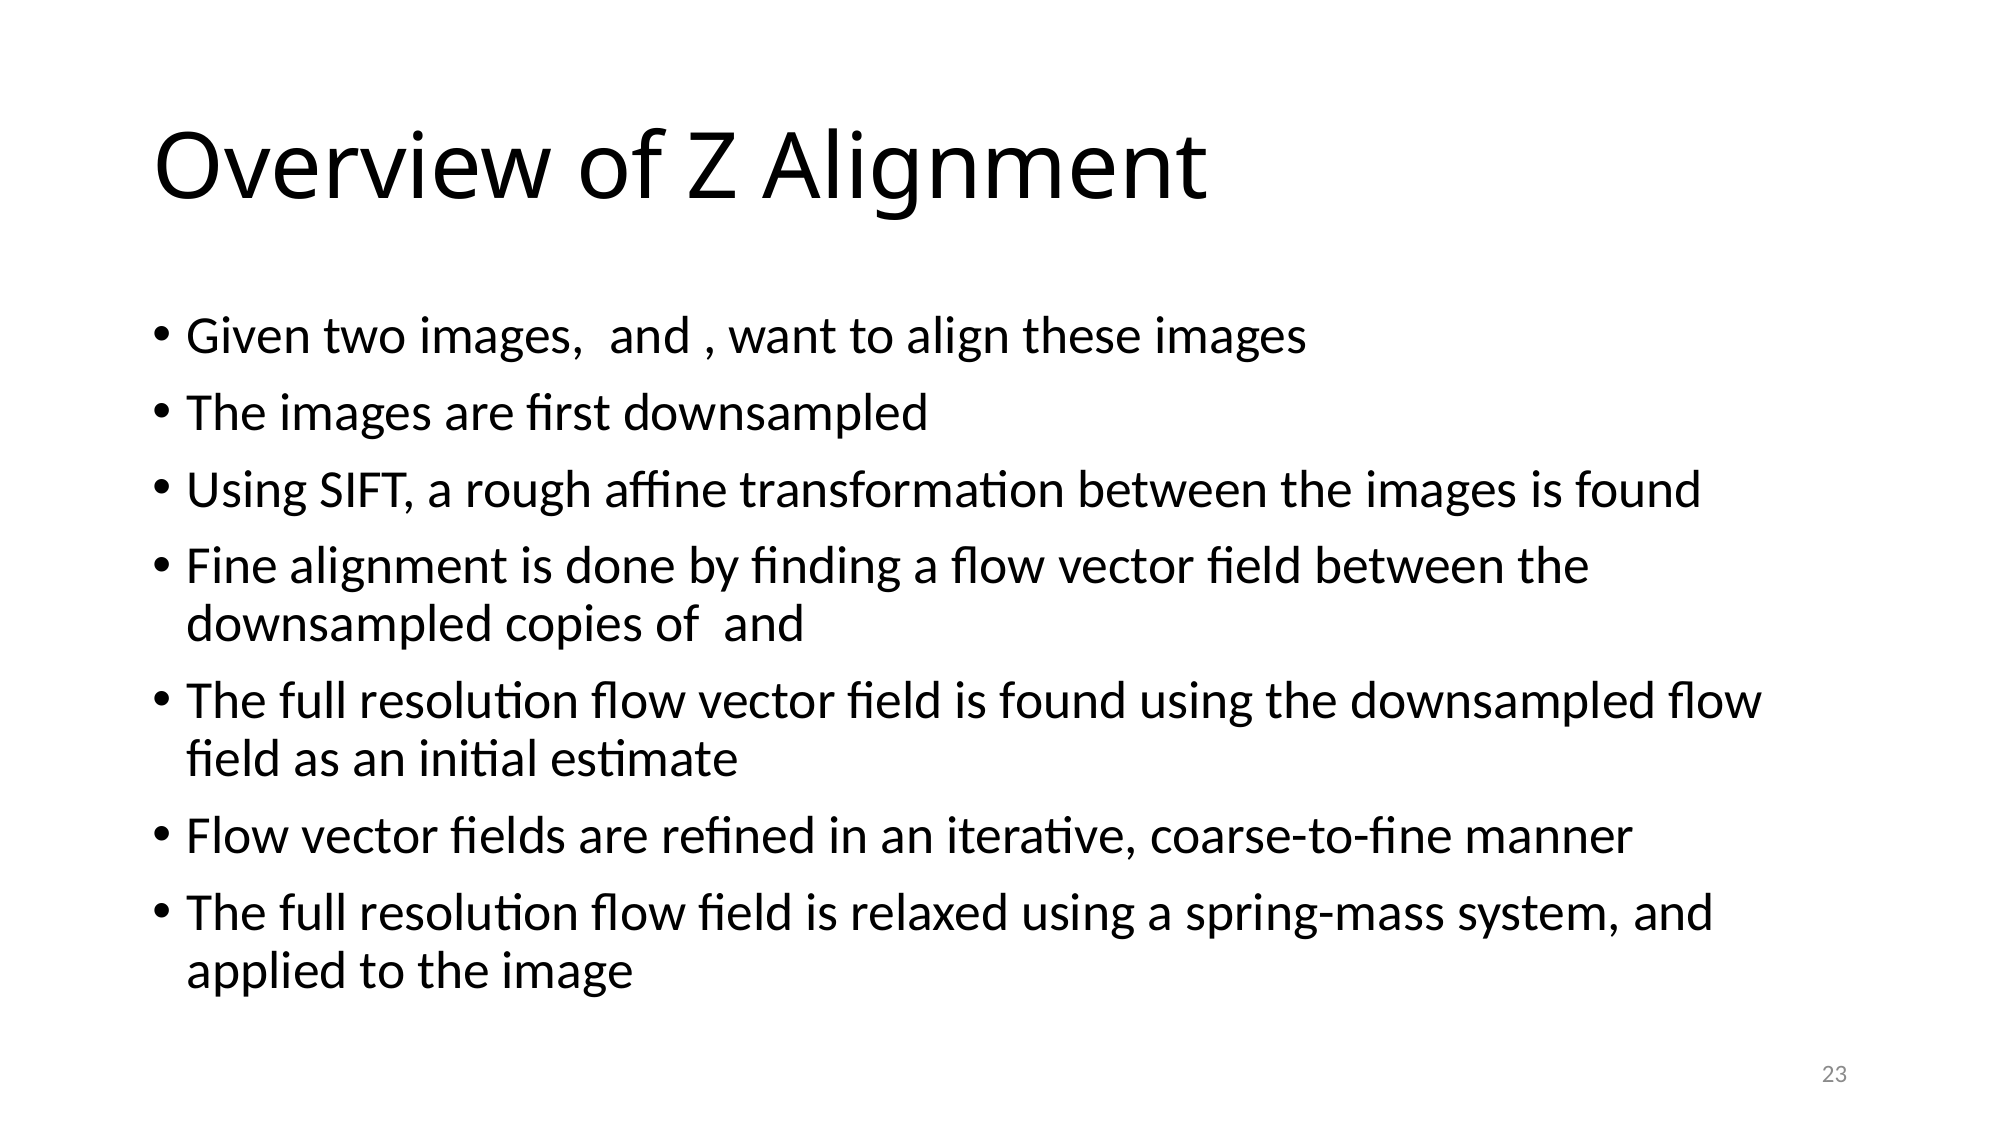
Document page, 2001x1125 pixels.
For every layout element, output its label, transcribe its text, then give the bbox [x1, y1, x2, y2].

slide_number 23 [1412, 1042, 1863, 1103]
title Overview of Z Alignment [137, 59, 1863, 278]
